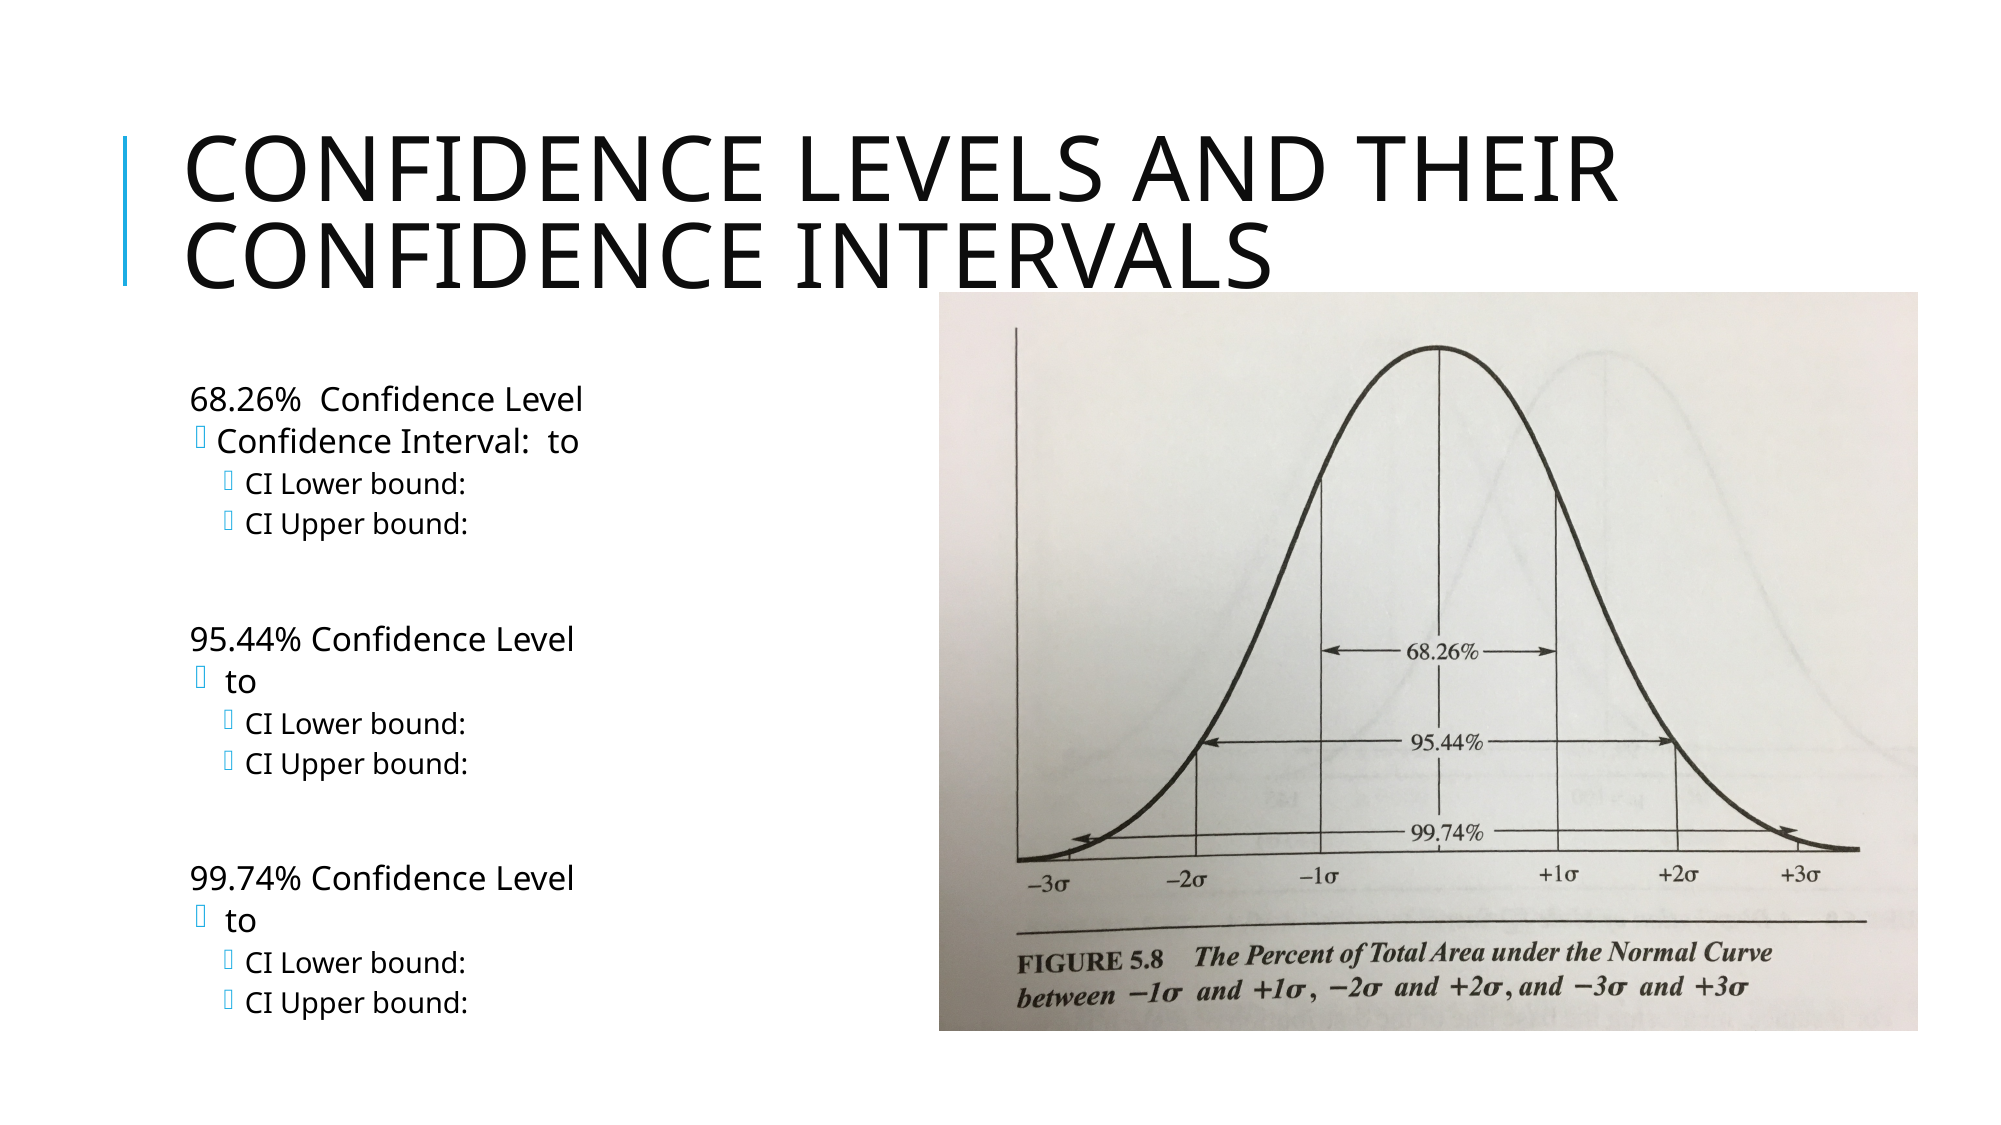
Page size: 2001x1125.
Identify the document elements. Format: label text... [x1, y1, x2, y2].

picture [938, 292, 1918, 1031]
title Confidence Levels and their Confidence Intervals [168, 96, 1763, 342]
